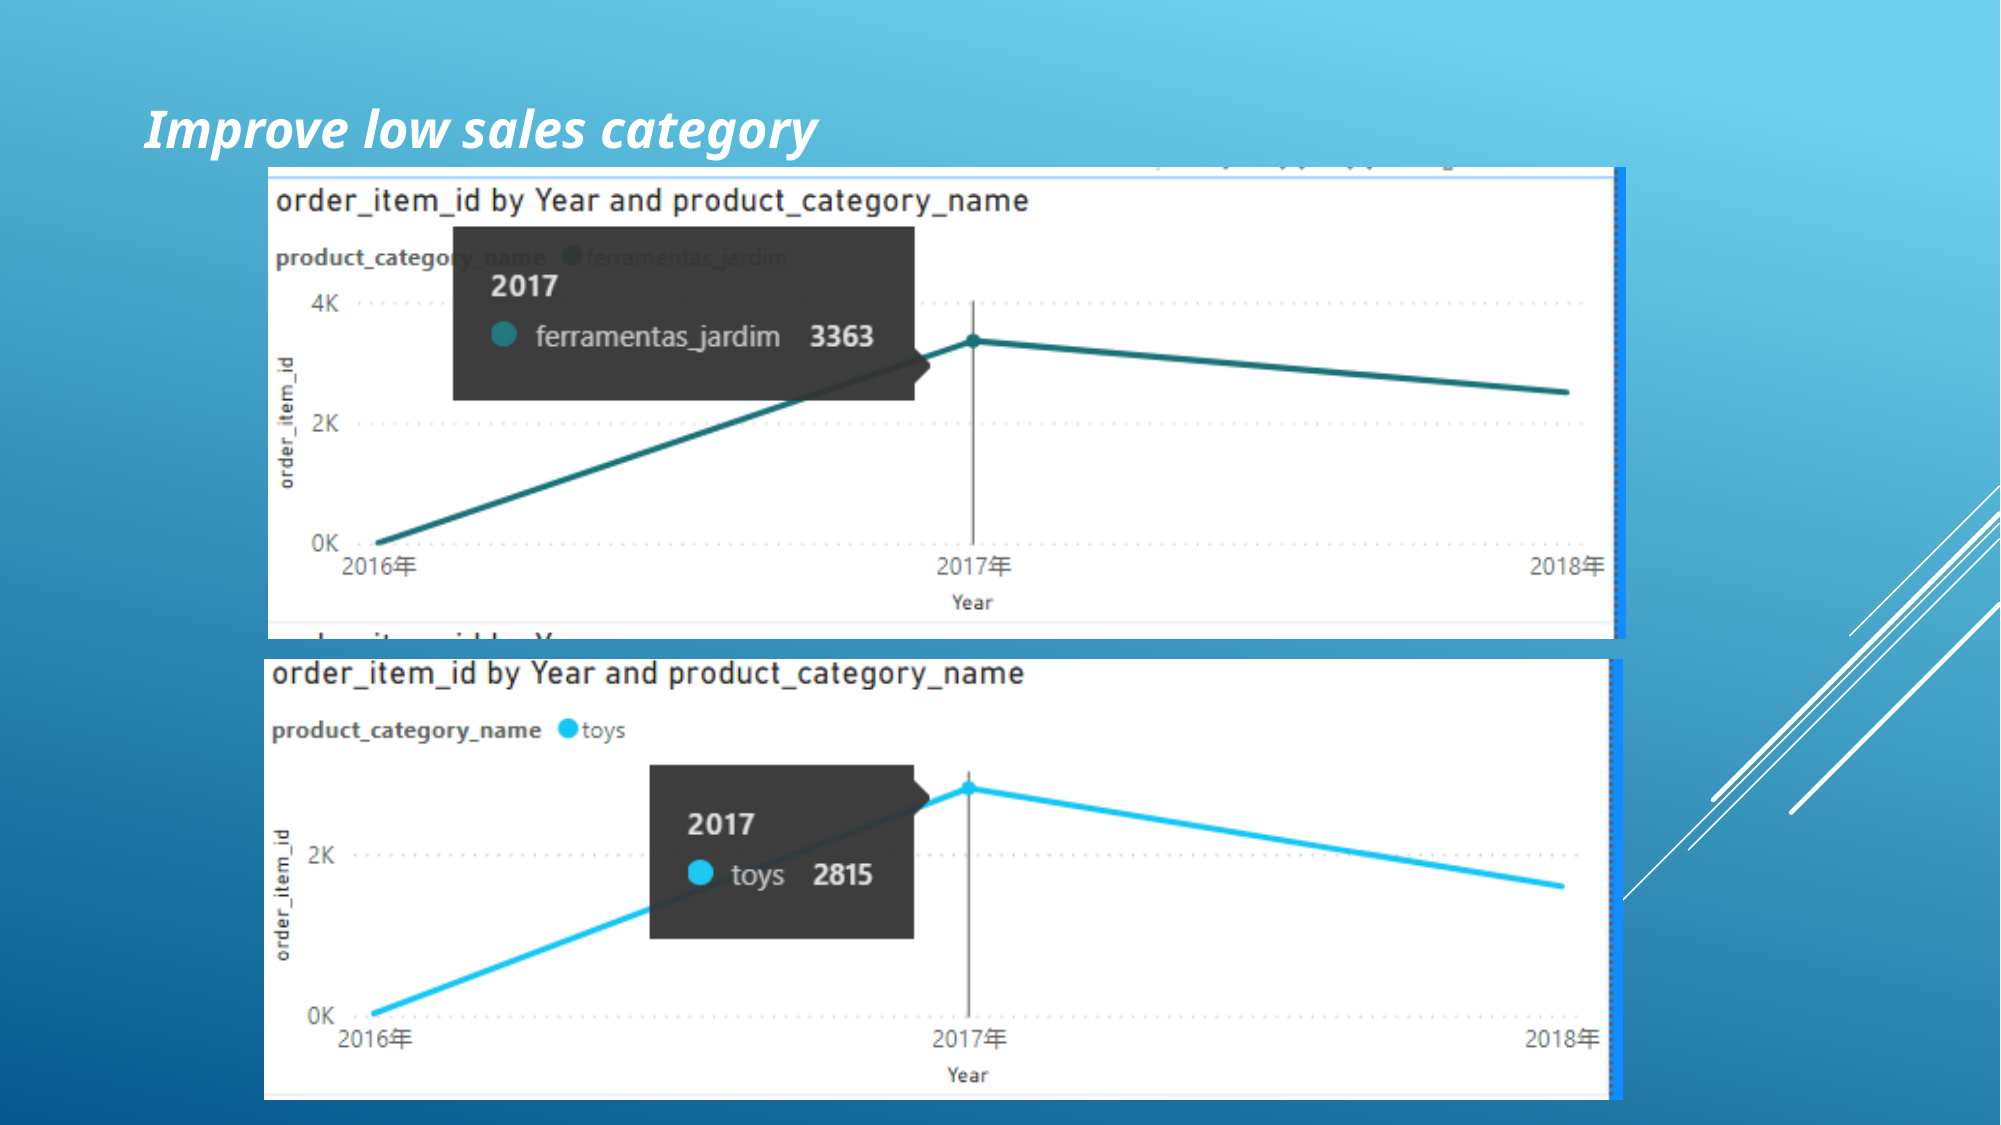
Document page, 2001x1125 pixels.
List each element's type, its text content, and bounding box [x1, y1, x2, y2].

picture [264, 659, 1624, 1101]
list Improve low sales category [130, 92, 1531, 249]
picture [268, 167, 1626, 639]
